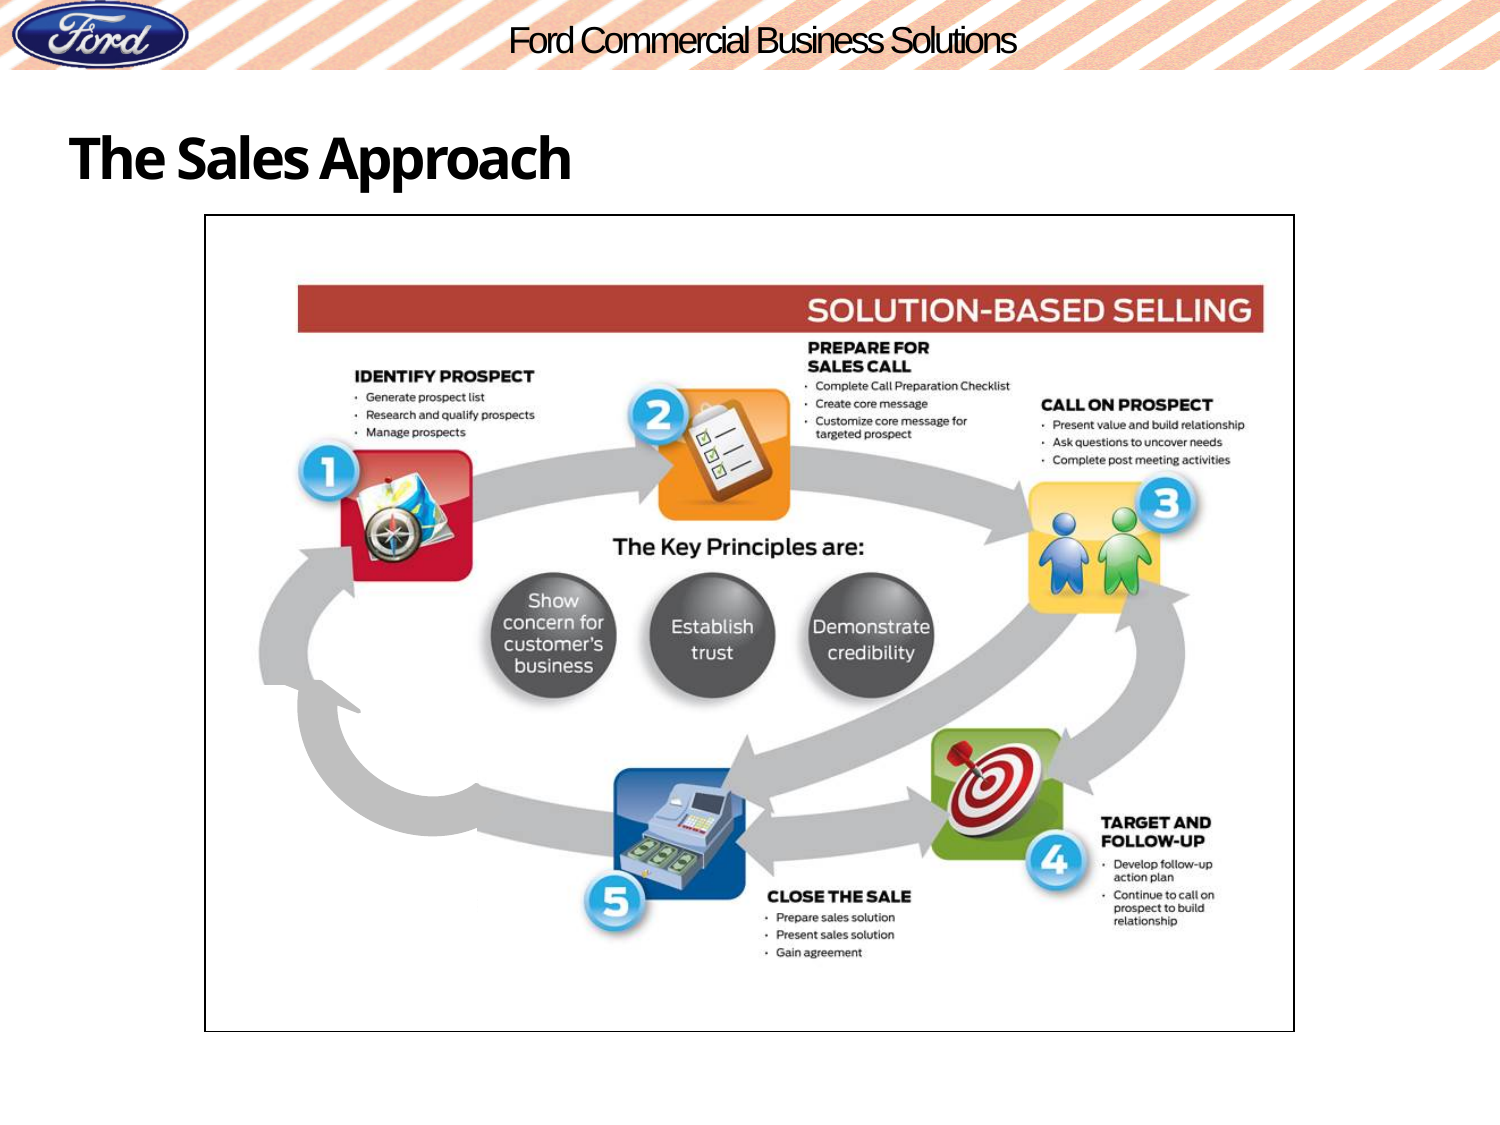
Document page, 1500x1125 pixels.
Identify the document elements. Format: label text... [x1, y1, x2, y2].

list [205, 215, 1294, 1032]
list Michelle assembles the Customer Sales Presentation Kit in the Commercial Vehicle Presentation folder and adds a QFC credit application, relevant presentation materials and brochures, and the completed worksheets from the Commercial Cost-Per-Mile Value Builder Quick Quote Tool . [688, 0, 772, 70]
picture [9, 0, 190, 70]
title The Sales Approach [53, 127, 1447, 198]
